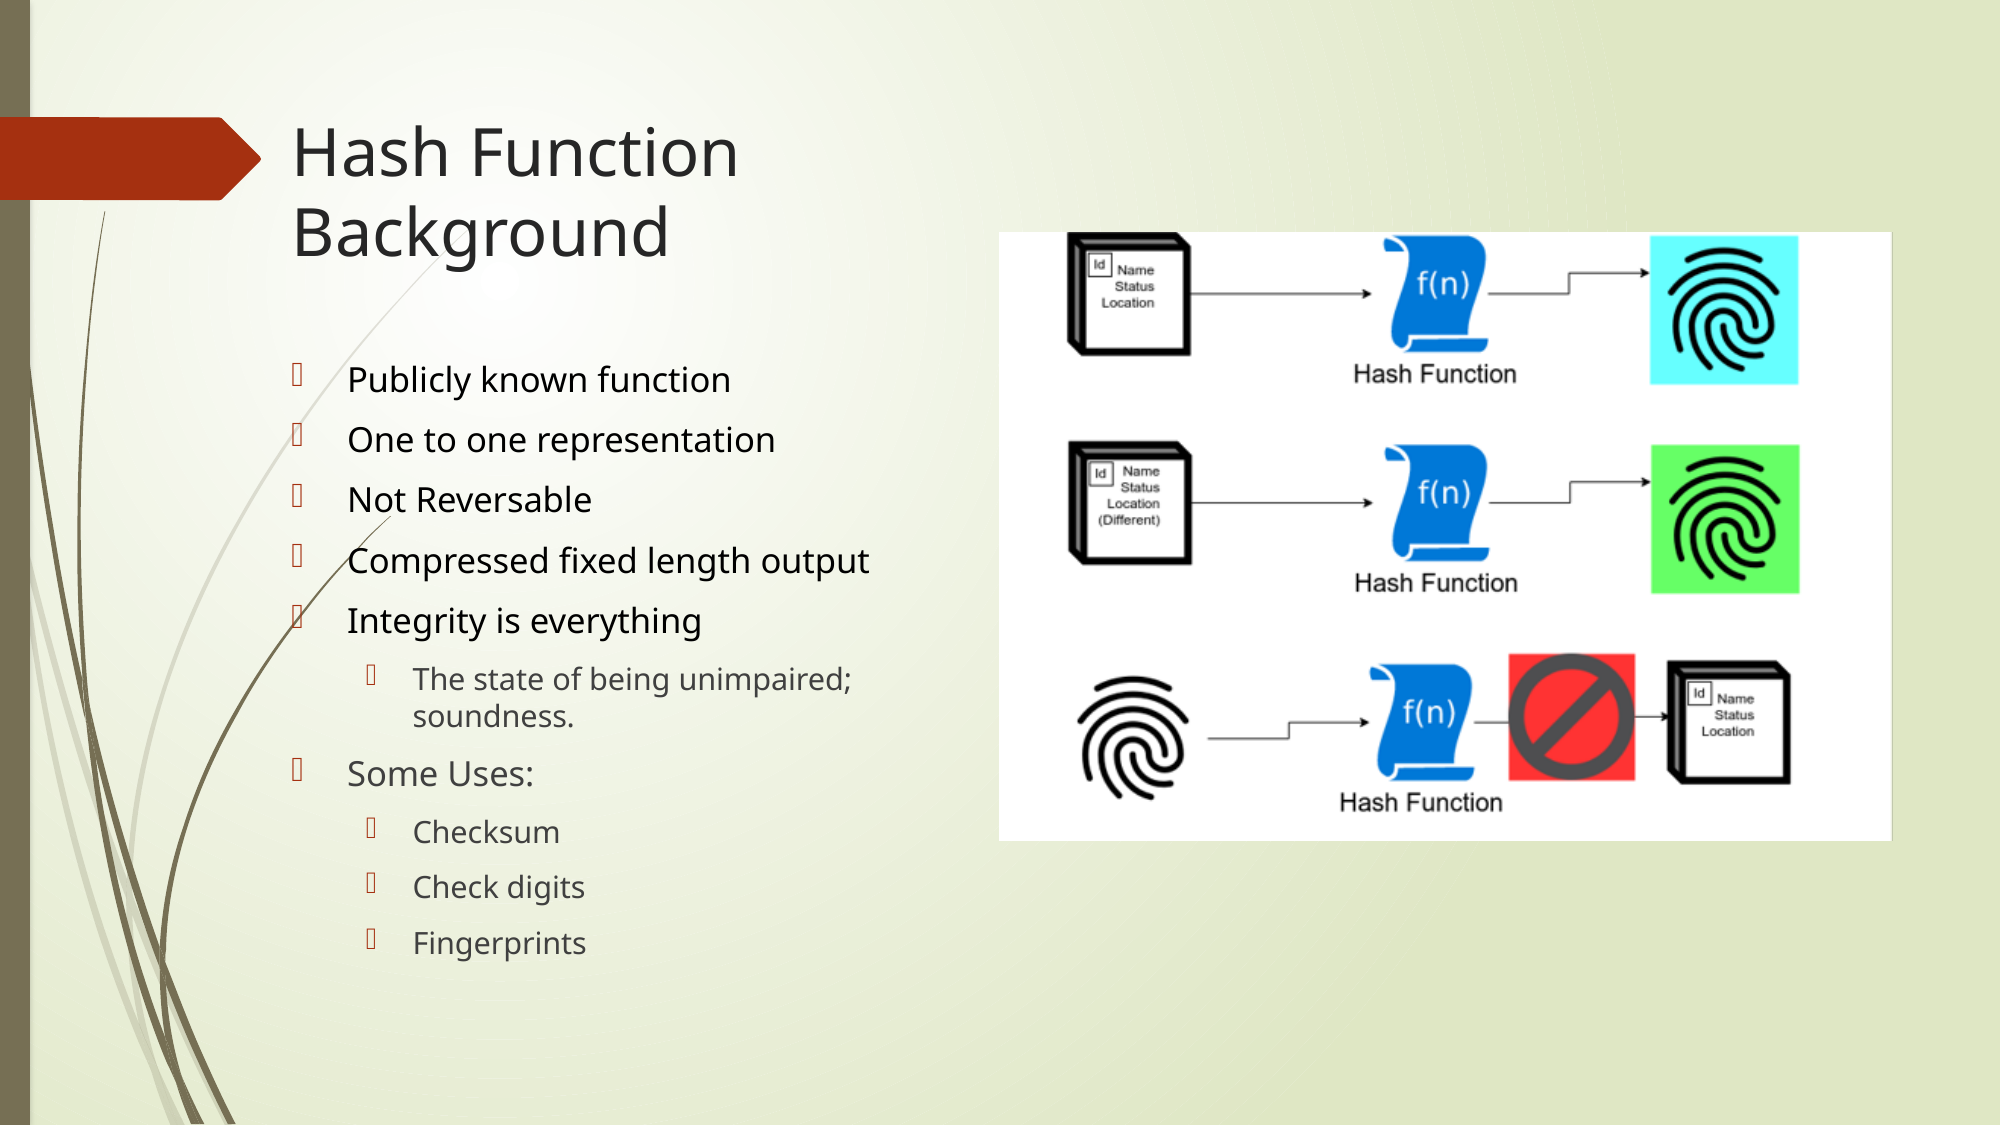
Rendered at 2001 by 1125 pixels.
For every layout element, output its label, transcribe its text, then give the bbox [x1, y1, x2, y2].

picture [999, 231, 1894, 841]
list Publicly known function One to one representation Not Reversable Compressed fixed length output Integrity is everything The state of being unimpaired; soundness. Some Uses: Checksum Check digits Fingerprints [276, 350, 956, 970]
title Hash Function Background [276, 102, 956, 313]
